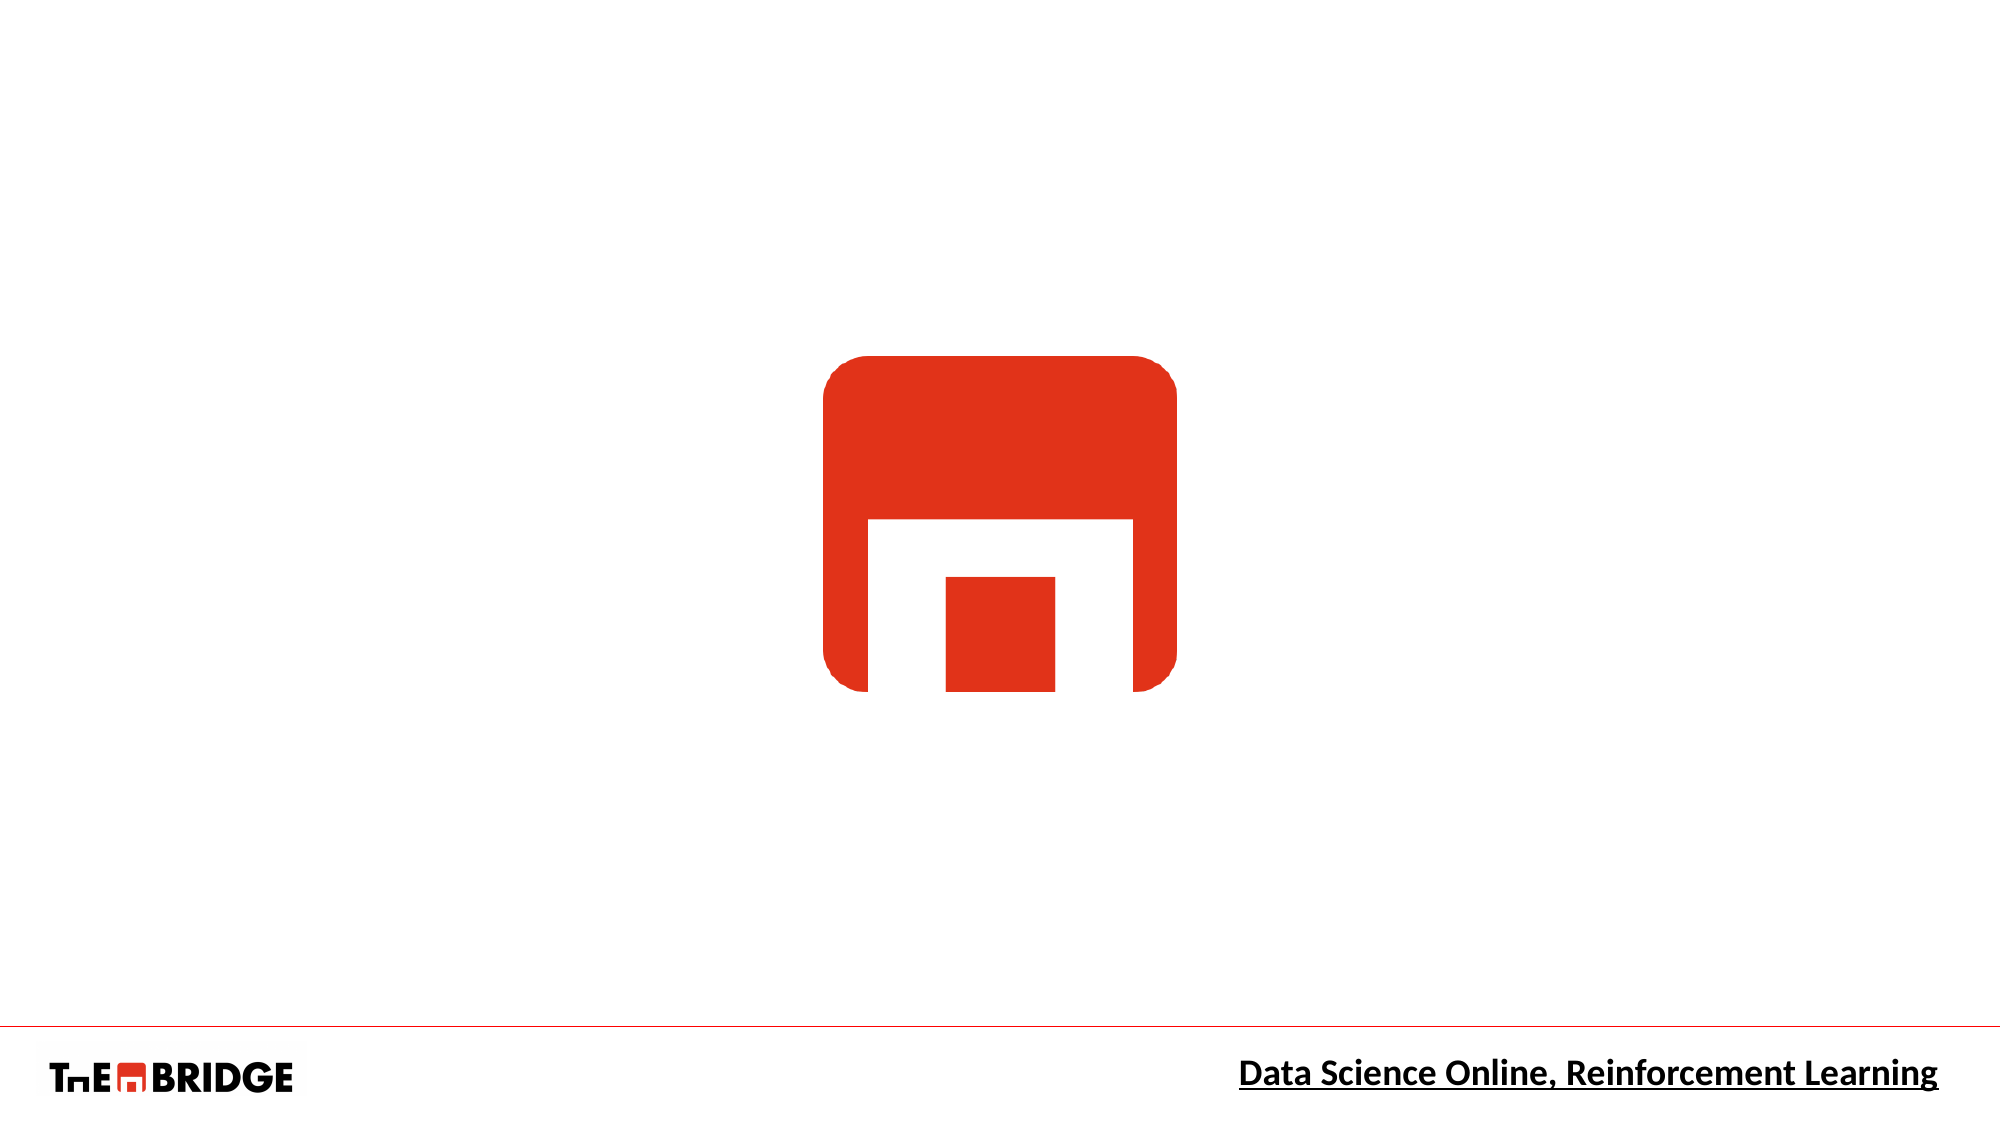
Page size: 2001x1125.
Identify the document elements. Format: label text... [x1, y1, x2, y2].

picture [36, 1041, 307, 1096]
text_box Data Science Online, Reinforcement Learning [903, 1040, 1954, 1100]
picture [823, 356, 1177, 692]
